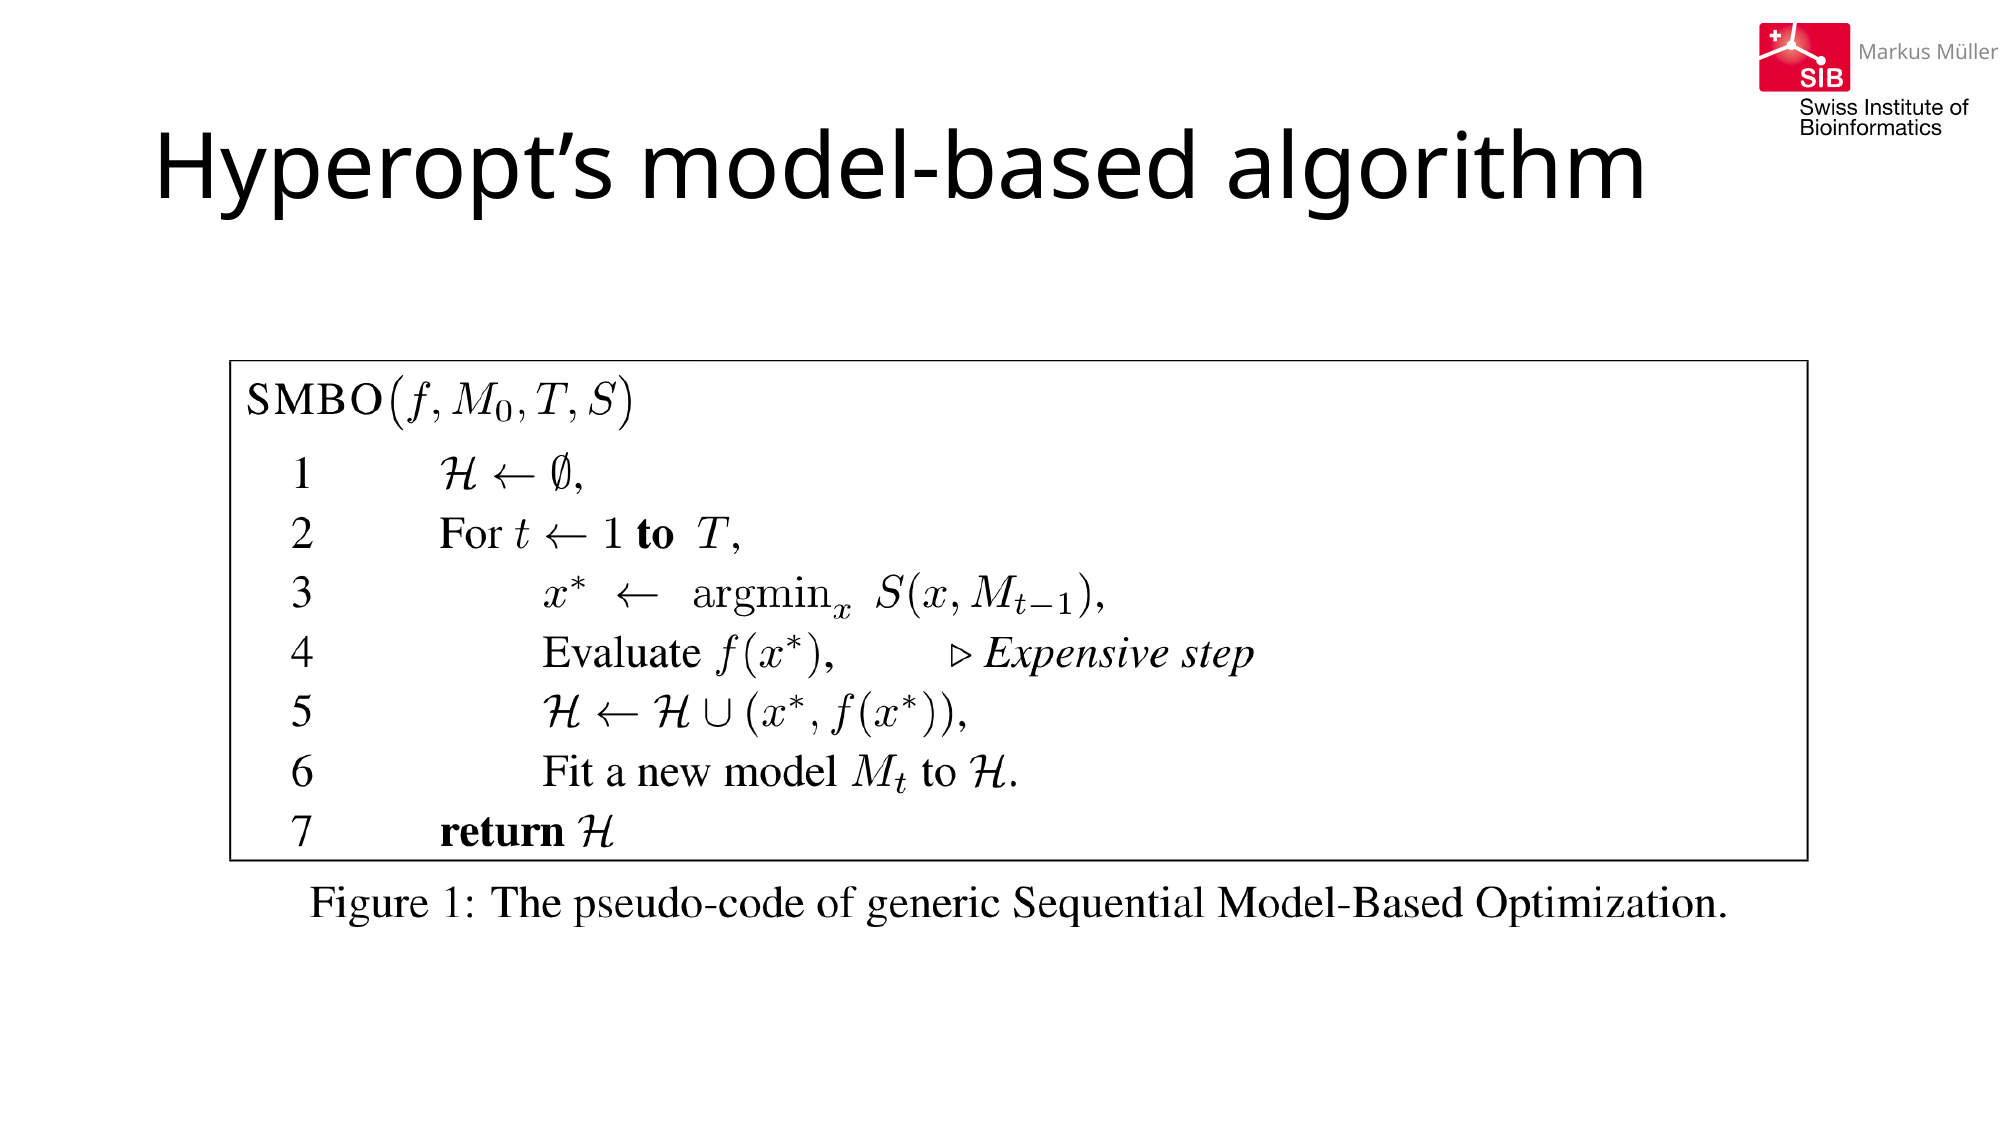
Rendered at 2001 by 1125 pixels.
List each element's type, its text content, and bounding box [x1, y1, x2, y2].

text_box Markus Müller [1974, 21, 2000, 81]
picture [206, 340, 1835, 946]
title Hyperopt’s model-based algorithm [137, 59, 1863, 278]
picture [1757, 20, 1974, 142]
